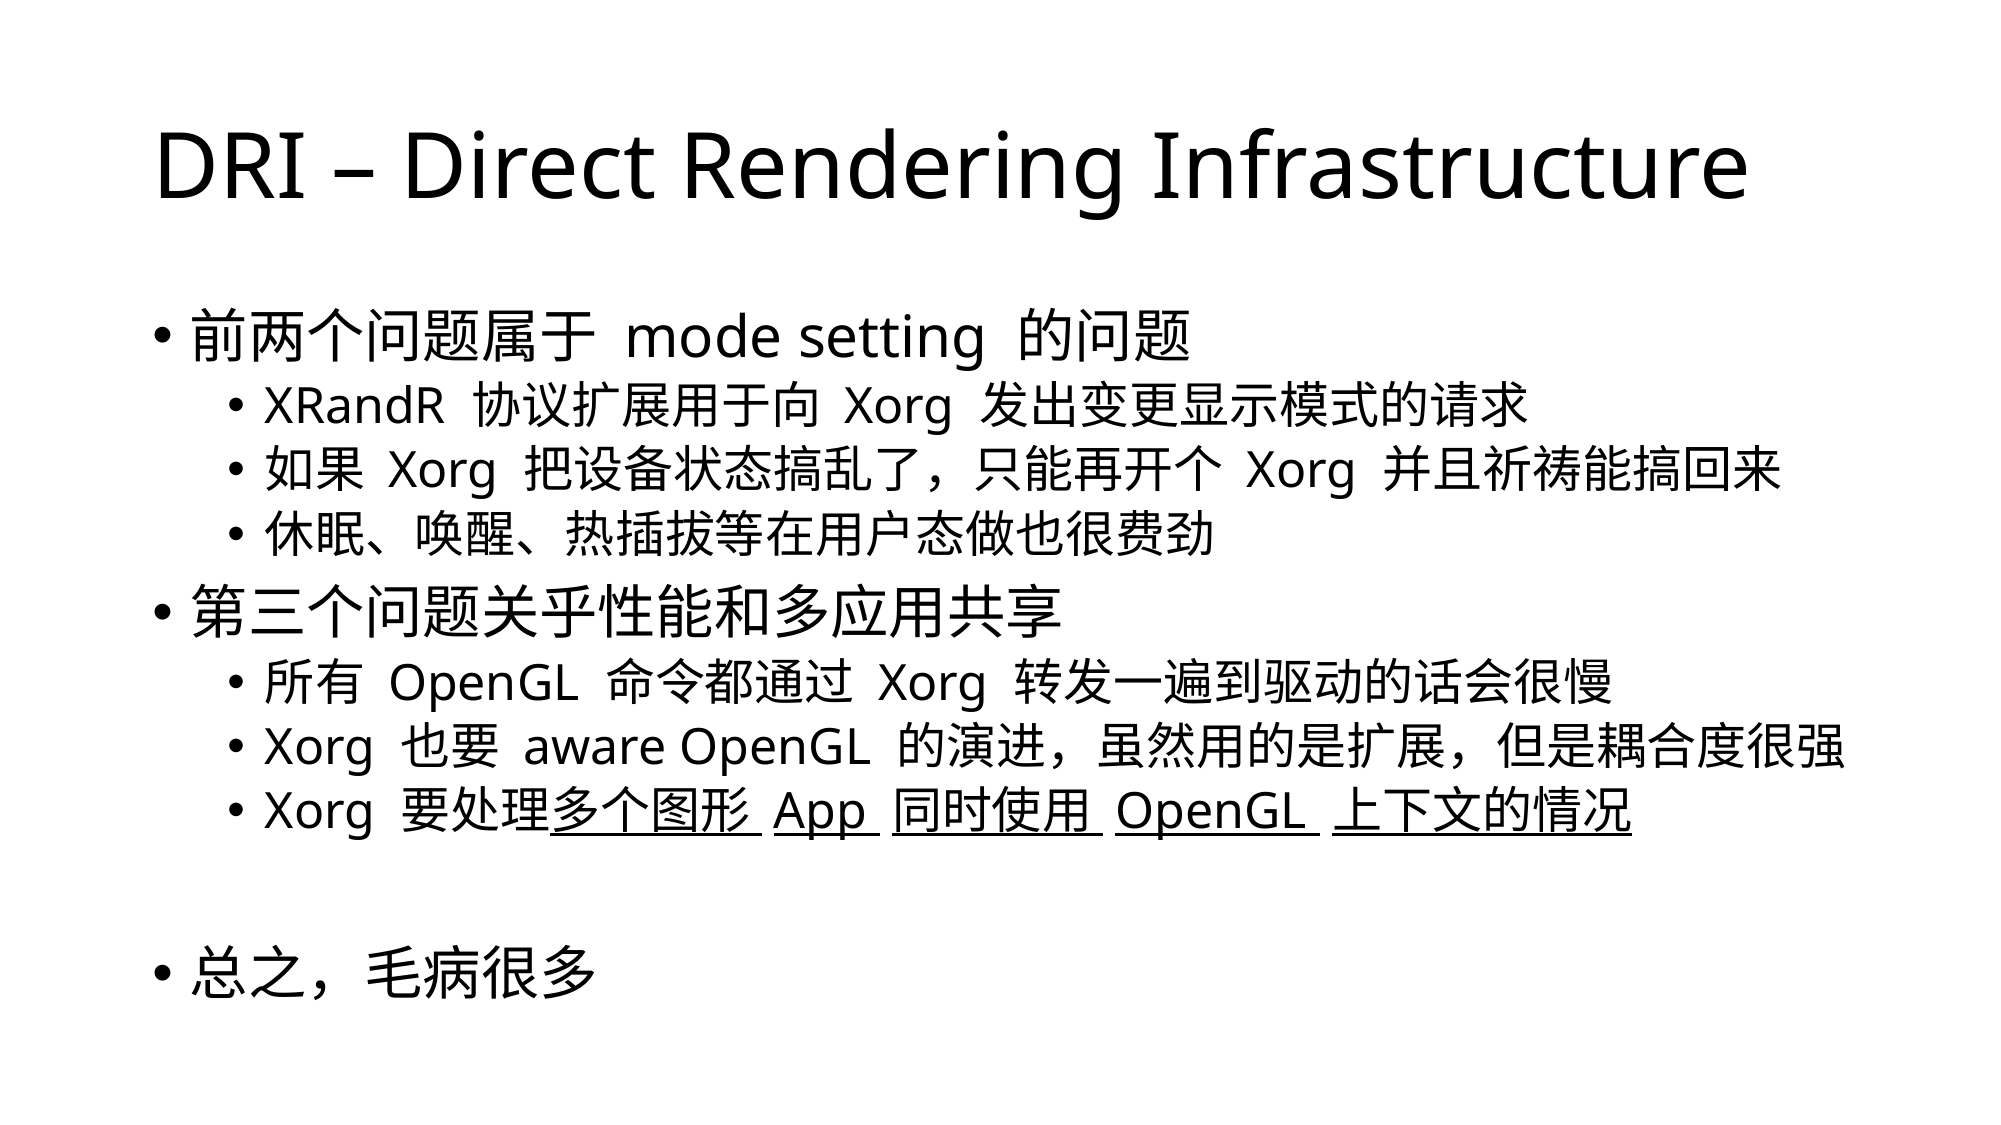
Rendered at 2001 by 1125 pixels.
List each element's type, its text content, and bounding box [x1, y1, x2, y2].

list 前两个问题属于 mode setting 的问题 XRandR 协议扩展用于向 Xorg 发出变更显示模式的请求 如果 Xorg 把设备状态搞乱了，只能再开个 Xorg 并且祈祷能搞回来 休眠、唤醒、热插拔等在用户态做也很费劲 第三个问题关乎性能和多应用共享 所有 OpenGL 命令都通过 Xorg 转发一遍到驱动的话会很慢 Xorg 也要 aware OpenGL 的演进，虽然用的是扩展，但是耦合度很强 Xorg 要处理多个图形 App 同时使用 OpenGL 上下文的情况 总之，毛病很多 [137, 299, 1863, 1066]
title DRI – Direct Rendering Infrastructure [137, 59, 1863, 278]
